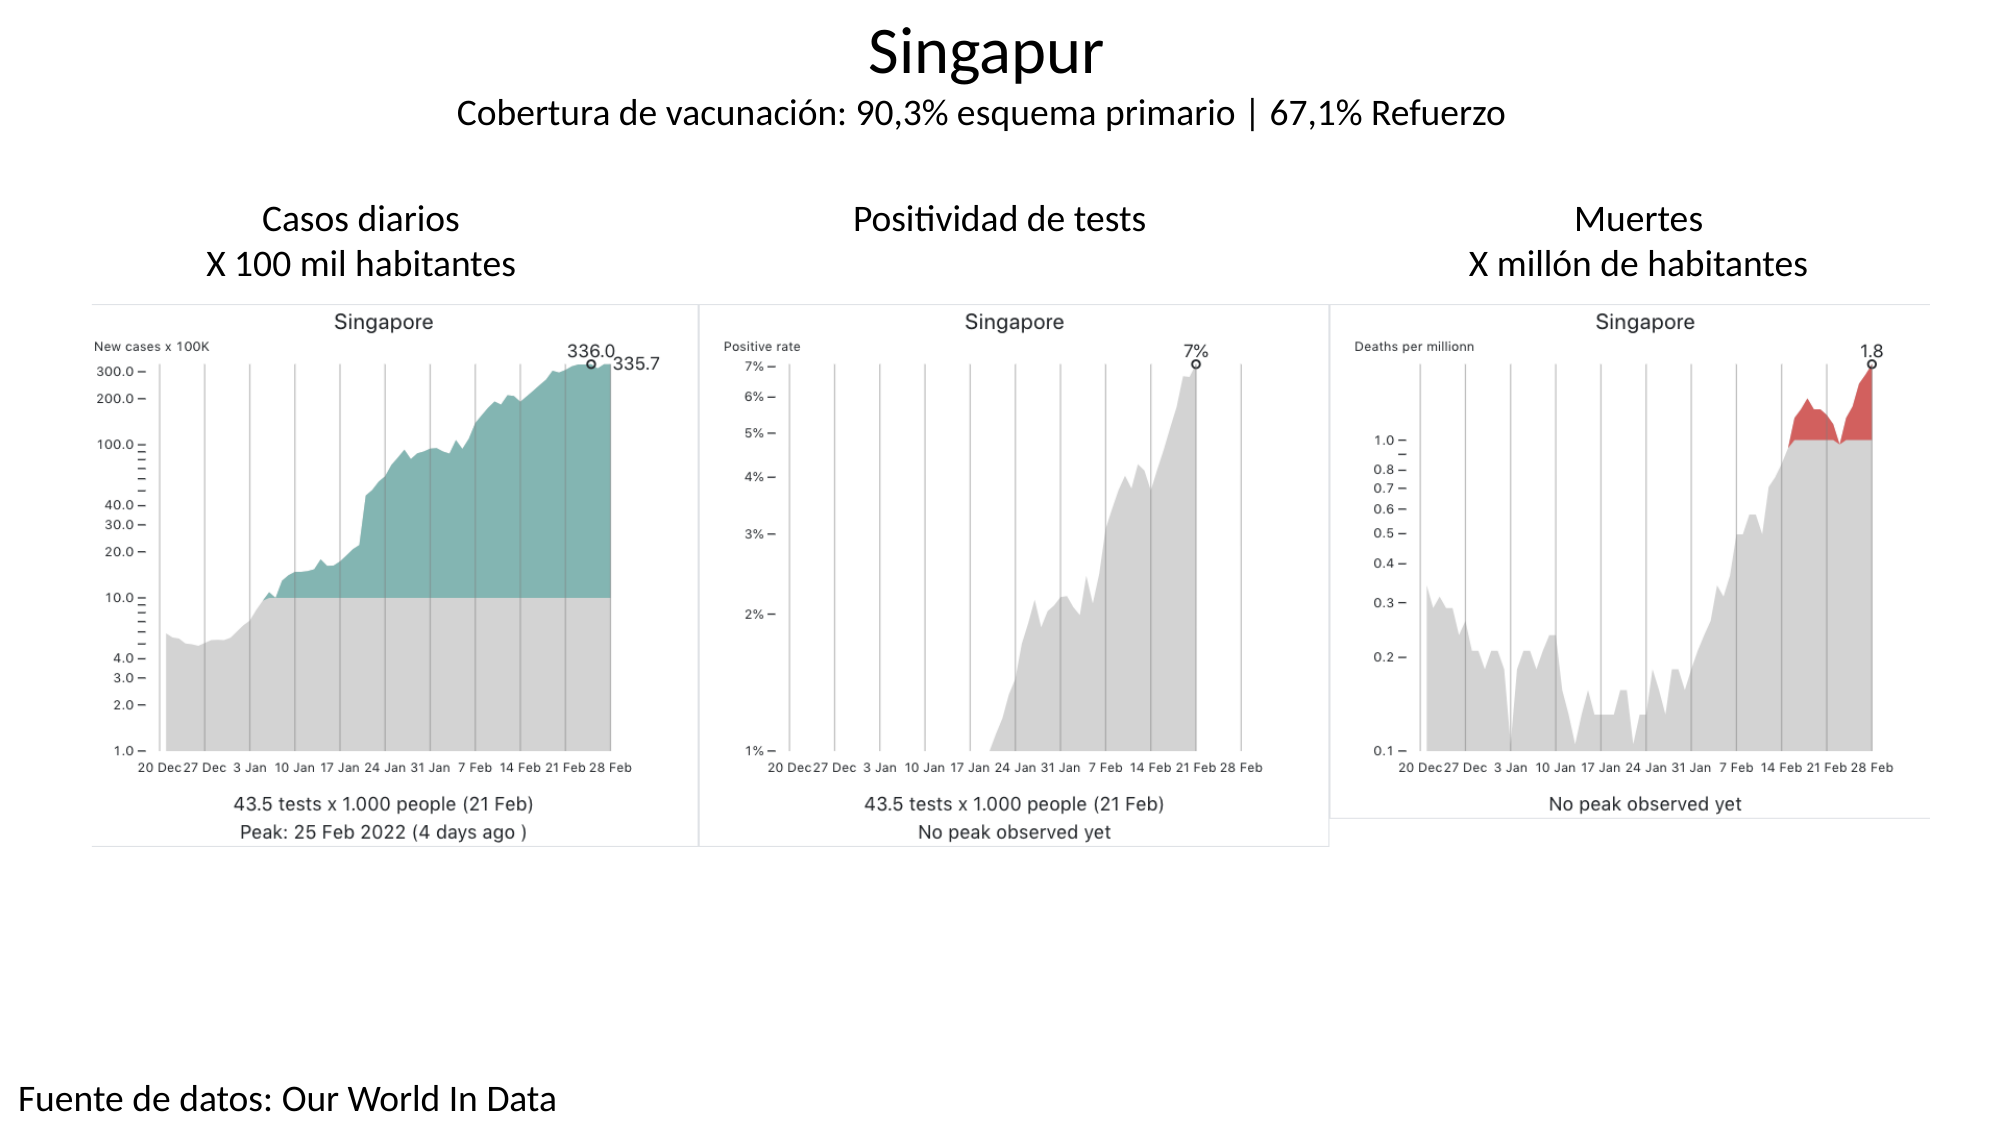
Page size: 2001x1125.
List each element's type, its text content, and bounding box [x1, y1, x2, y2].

text_box Positividad de tests [838, 186, 1162, 247]
text_box Cobertura de vacunación: 90,3% esquema primario | 67,1% Refuerzo [442, 80, 1531, 141]
text_box Singapur [854, 0, 1121, 80]
text_box Casos diarios X 100 mil habitantes [191, 186, 531, 278]
text_box Muertes X millón de habitantes [1454, 186, 1824, 278]
text_box Fuente de datos: Our World In Data [3, 1066, 573, 1125]
picture [70, 278, 1930, 847]
